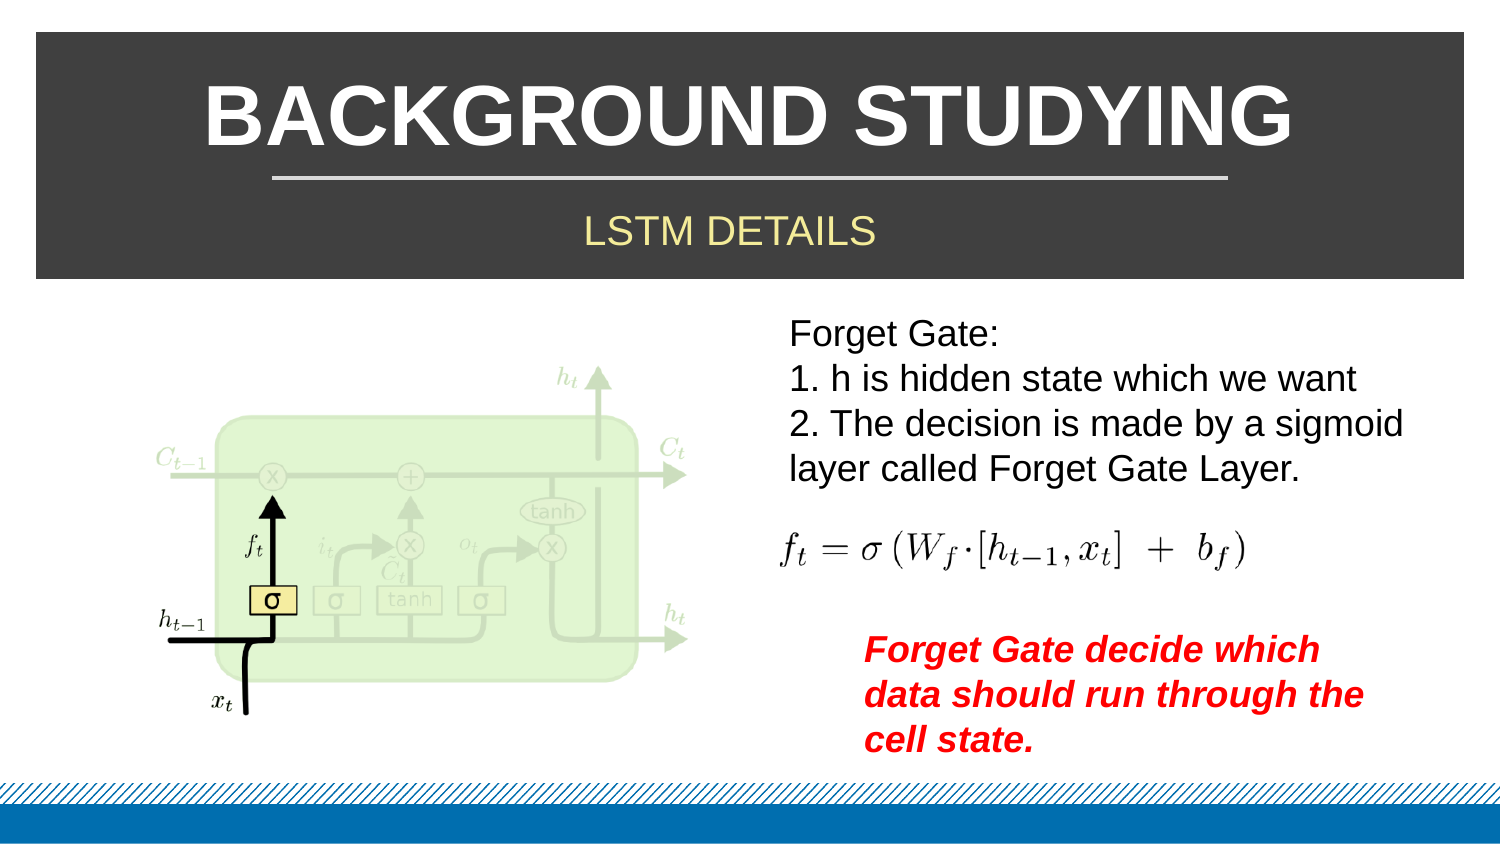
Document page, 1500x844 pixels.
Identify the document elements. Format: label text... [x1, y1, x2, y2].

picture [1415, 783, 1500, 804]
text_box Forget Gate decide which data should run through the cell state. [849, 617, 1415, 813]
text_box Forget Gate: 1. h is hidden state which we want 2. The decision is made by a sigmoid layer called Forget Gate Layer. [774, 301, 1444, 497]
picture [0, 783, 849, 804]
text_box [46, 41, 1455, 270]
list LSTM dETAILS [167, 201, 1293, 254]
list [111, 323, 1270, 740]
title Background Studying [64, 57, 1436, 172]
